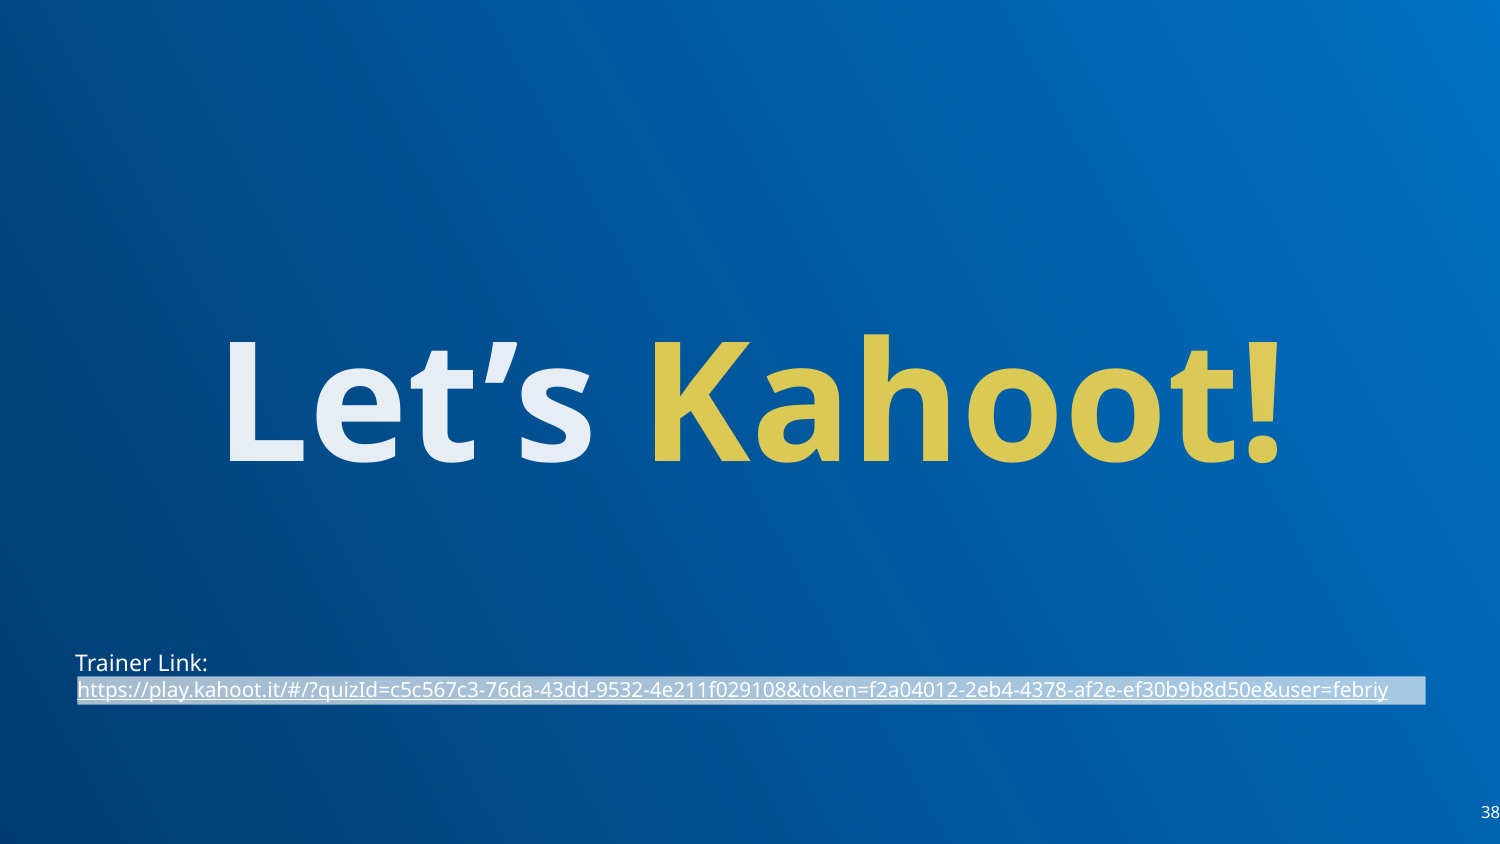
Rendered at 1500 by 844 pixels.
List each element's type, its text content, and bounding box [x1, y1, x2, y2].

text_box Trainer Link: [75, 648, 215, 677]
slide_number 38 [1149, 791, 1500, 837]
text_box https://play.kahoot.it/#/?quizId=c5c567c3-76da-43dd-9532-4e211f029108&token=f2a04012-2eb4-4378-af2e-ef30b9b8d50e&user=febriy [77, 676, 1426, 705]
title Let’s Kahoot! [3, 329, 1500, 498]
